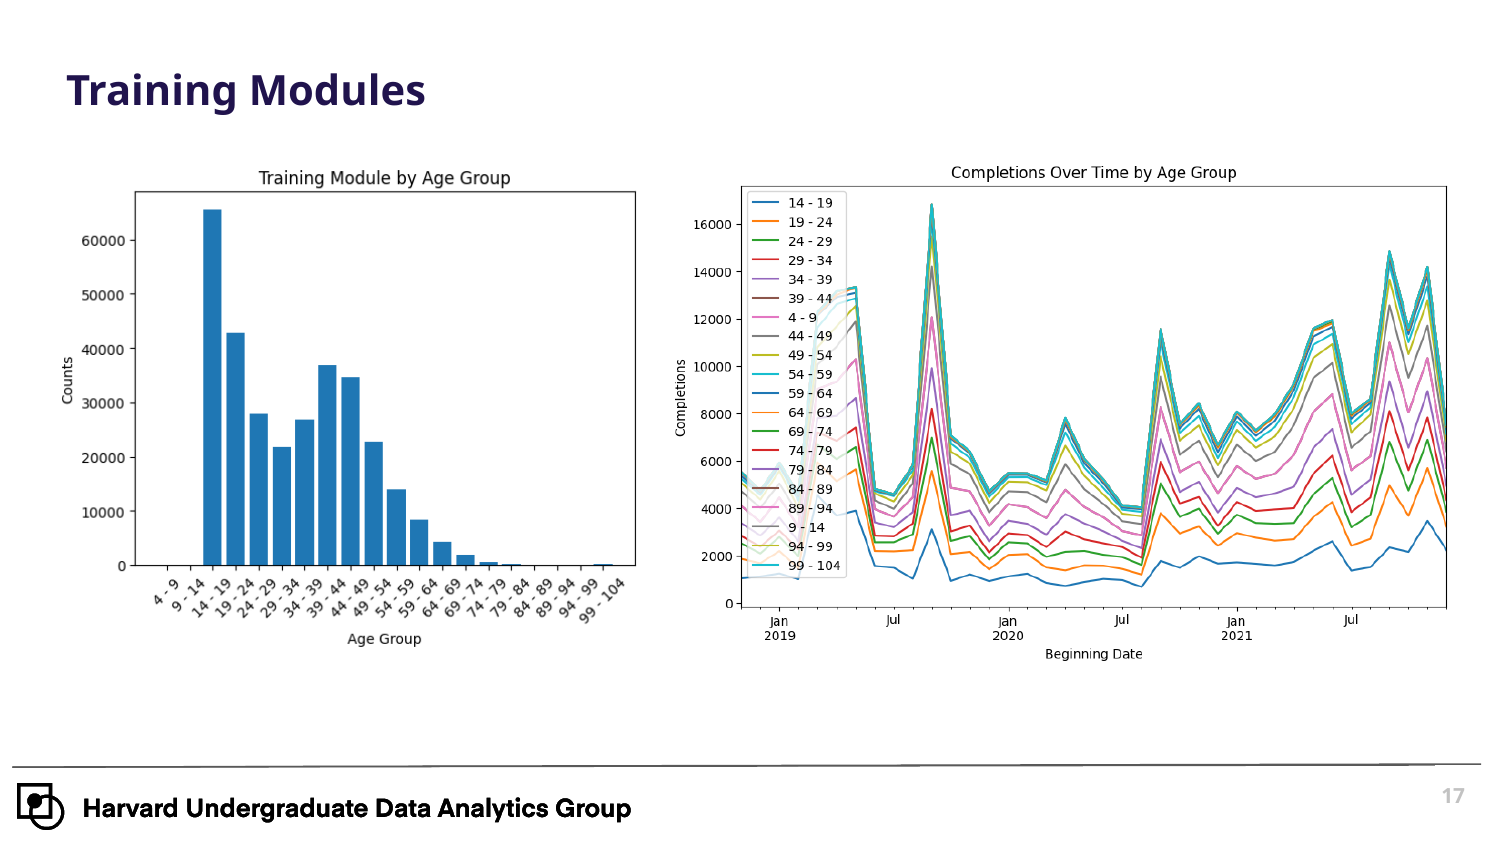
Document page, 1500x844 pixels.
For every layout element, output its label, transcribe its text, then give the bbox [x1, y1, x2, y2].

slide_number ‹#› [1389, 764, 1480, 830]
picture [50, 160, 645, 657]
title Training Modules [51, 42, 1449, 137]
picture [17, 783, 635, 830]
picture [664, 155, 1456, 669]
